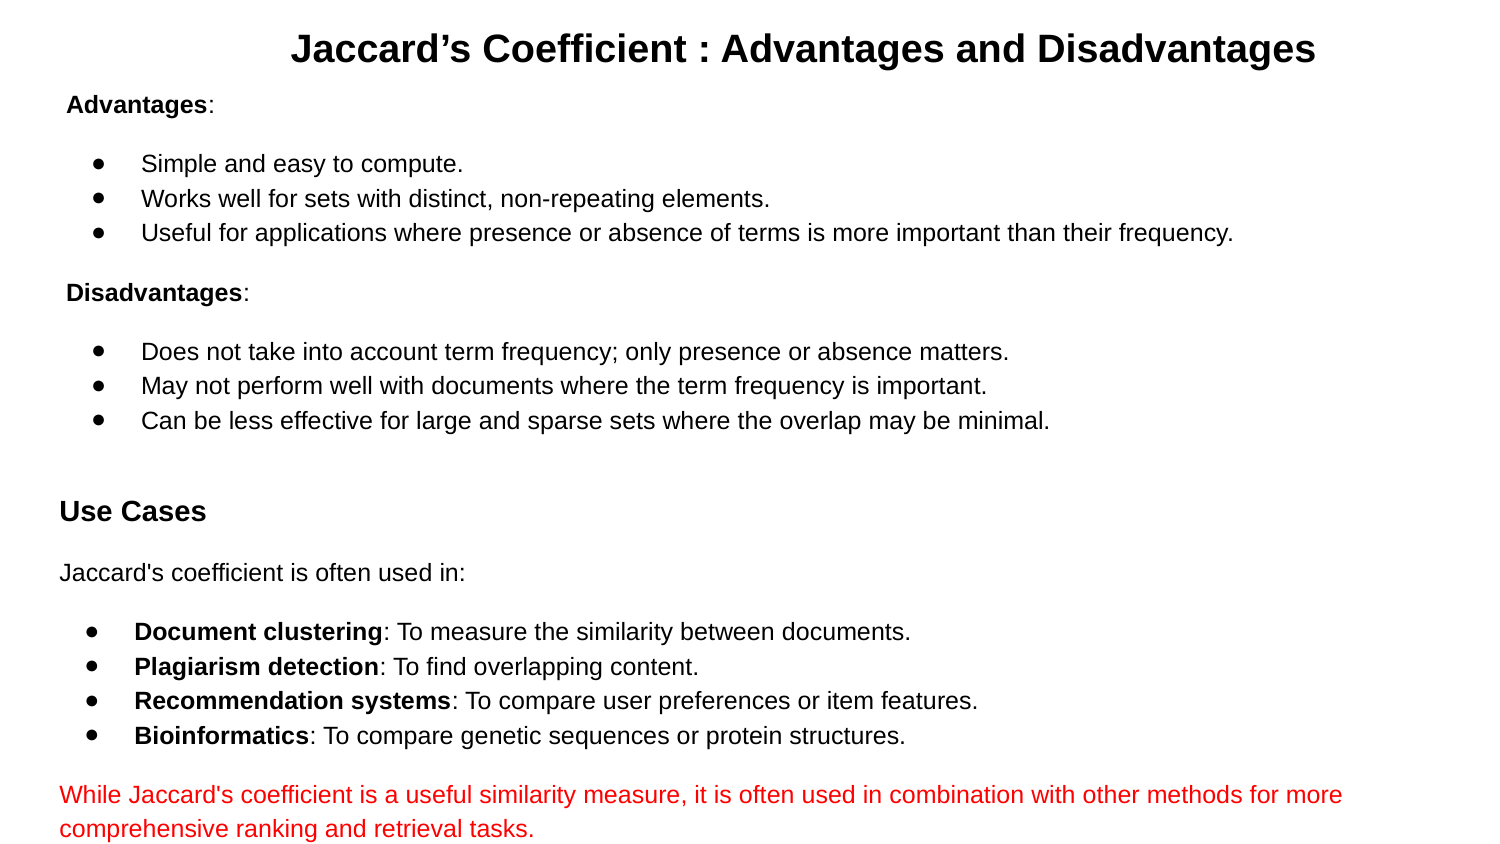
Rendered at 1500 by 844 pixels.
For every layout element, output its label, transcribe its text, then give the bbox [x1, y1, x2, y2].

text_box Jaccard’s Coefficient : Advantages and Disadvantages [275, 8, 1450, 69]
text_box Use Cases Jaccard's coefficient is often used in: Document clustering: To measure the similarity between documents. Plagiarism detection: To find overlapping content. Recommendation systems: To compare user preferences or item features. Bioinformatics: To compare genetic sequences or protein structures. While Jaccard's coefficient is a useful similarity measure, it is often used in combination with other methods for more comprehensive ranking and retrieval tasks. [44, 471, 1423, 844]
list Advantages: Simple and easy to compute. Works well for sets with distinct, non-repeating elements. Useful for applications where presence or absence of terms is more important than their frequency. Disadvantages: Does not take into account term frequency; only presence or absence matters. May not perform well with documents where the term frequency is important. Can be less effective for large and sparse sets where the overlap may be minimal. [51, 68, 1449, 775]
